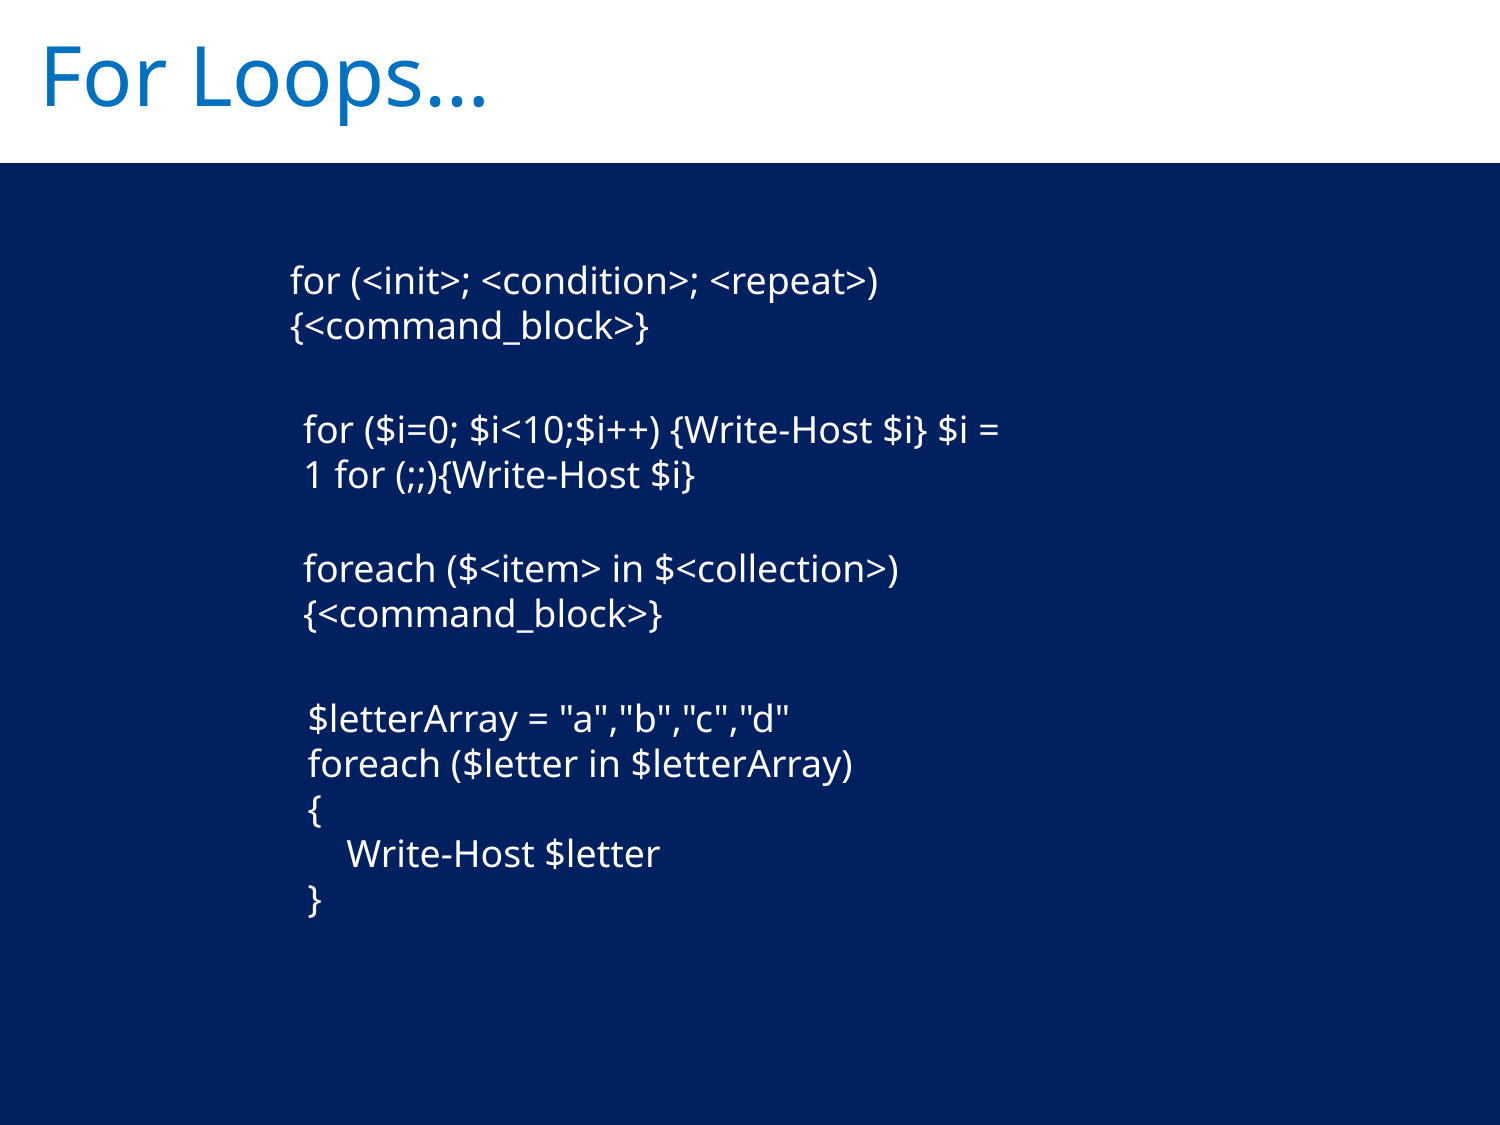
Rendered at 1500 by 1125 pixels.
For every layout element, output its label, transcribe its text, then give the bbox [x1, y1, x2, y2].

text_box foreach ($<item> in $<collection>){<command_block>} [288, 537, 1039, 643]
text_box for ($i=0; $i<10;$i++) {Write-Host $i} $i = 1 for (;;){Write-Host $i} [288, 398, 1039, 503]
text_box For Loops… [24, 15, 1177, 154]
text_box for (<init>; <condition>; <repeat>) {<command_block>} [274, 249, 1025, 355]
text_box $letterArray = "a","b","c","d" foreach ($letter in $letterArray) { Write-Host $letter } [292, 687, 1043, 928]
